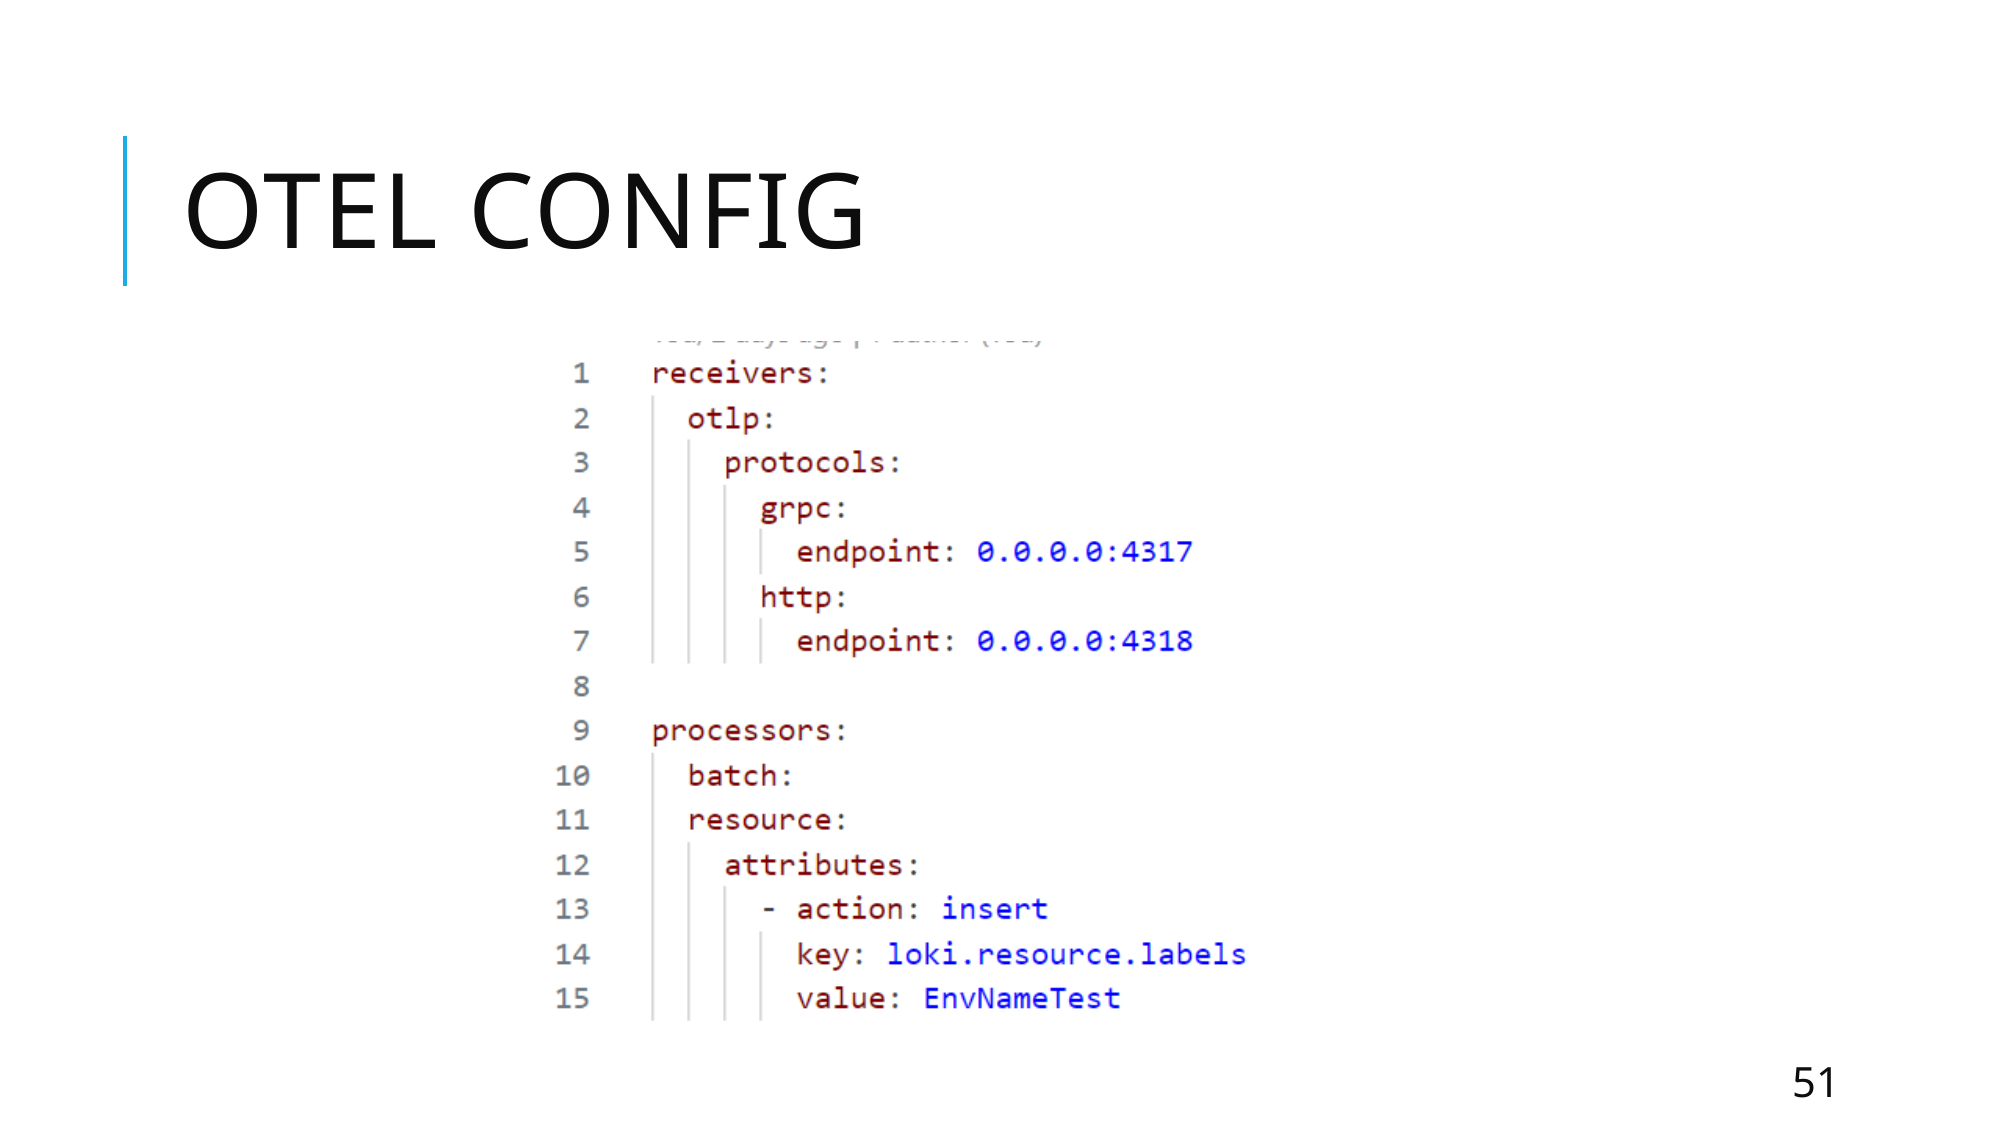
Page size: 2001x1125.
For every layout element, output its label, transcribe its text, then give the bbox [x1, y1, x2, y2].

title OTEL CONFIG [168, 96, 1763, 342]
picture [550, 341, 1381, 1032]
slide_number 51 [1777, 1061, 1938, 1107]
